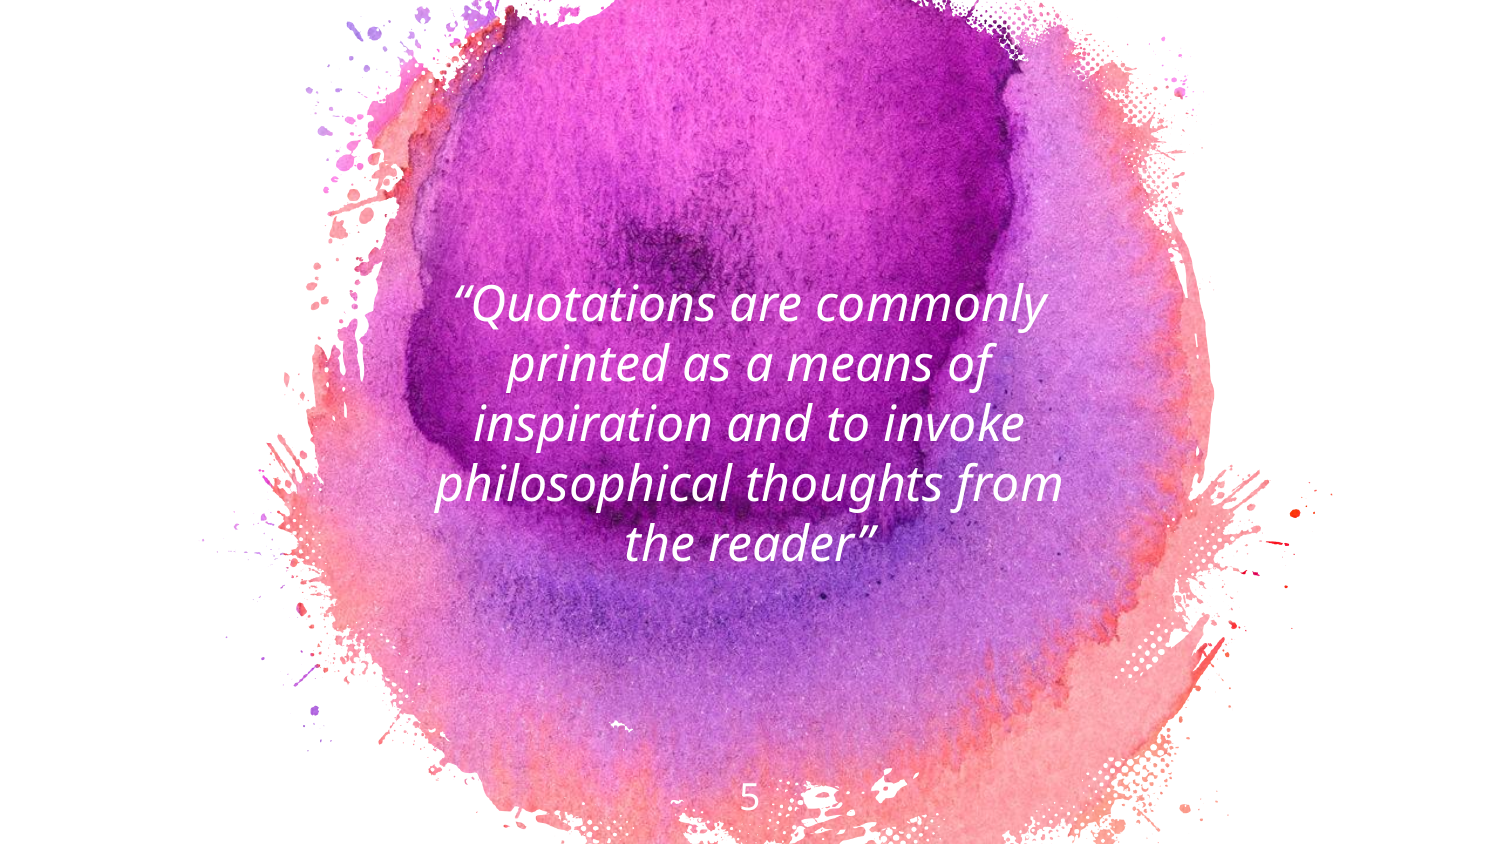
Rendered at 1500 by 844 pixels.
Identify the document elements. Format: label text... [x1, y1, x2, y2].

list “Quotations are commonly printed as a means of inspiration and to invoke philosophical thoughts from the reader” [407, 137, 1093, 707]
slide_number 5 [705, 766, 795, 832]
picture [0, 0, 1500, 844]
